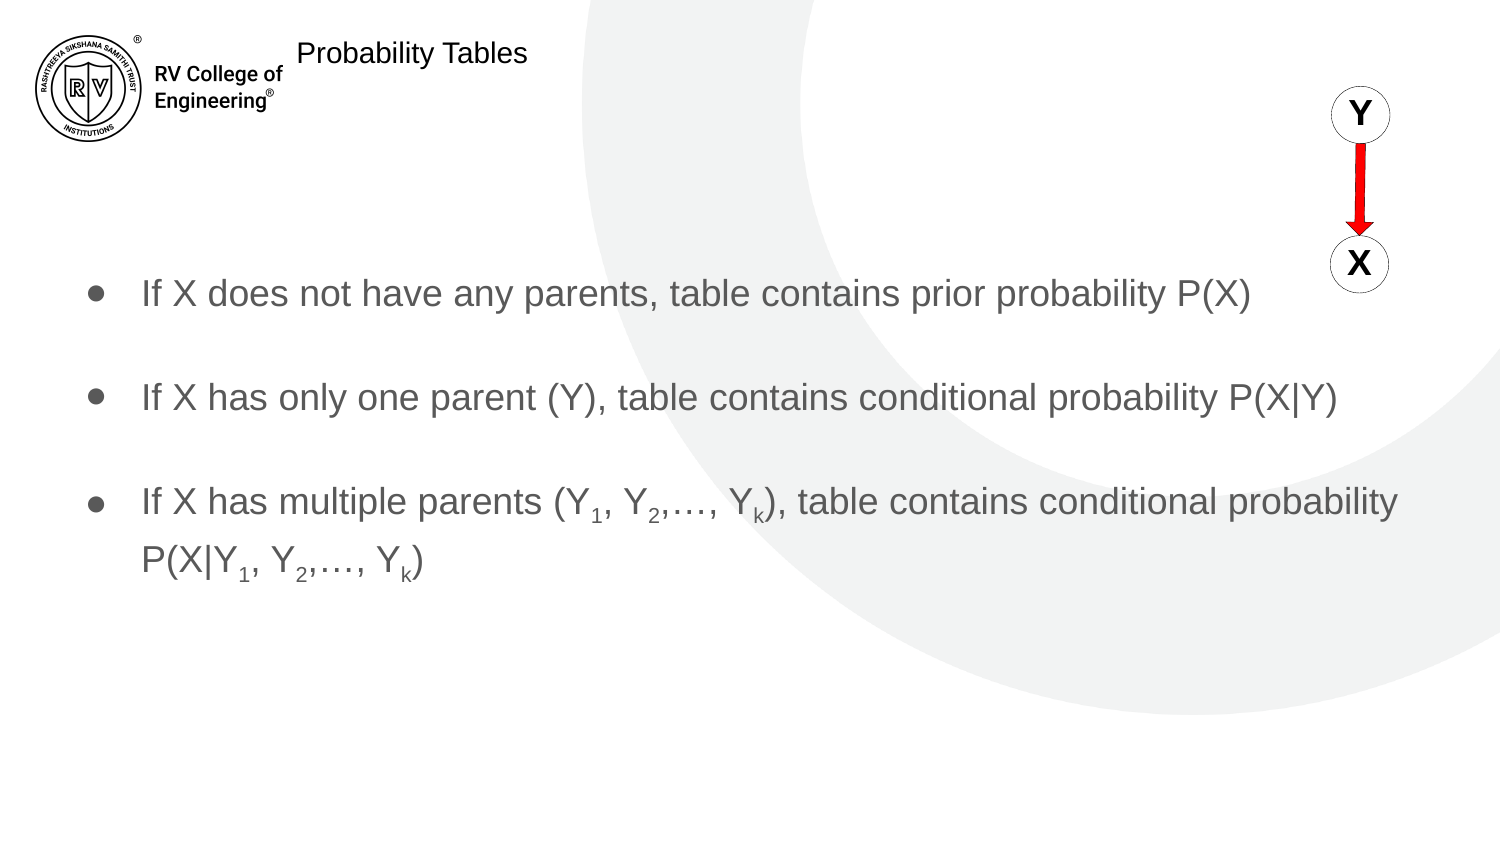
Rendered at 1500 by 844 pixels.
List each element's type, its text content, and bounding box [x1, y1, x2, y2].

list If X does not have any parents, table contains prior probability P(X) If X has only one parent (Y), table contains conditional probability P(X|Y) If X has multiple parents (Y1, Y2,…, Yk), table contains conditional probability P(X|Y1, Y2,…, Yk) [51, 247, 1449, 808]
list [1327, 84, 1393, 296]
picture [0, 0, 1500, 844]
title Probability Tables [281, 18, 1254, 85]
